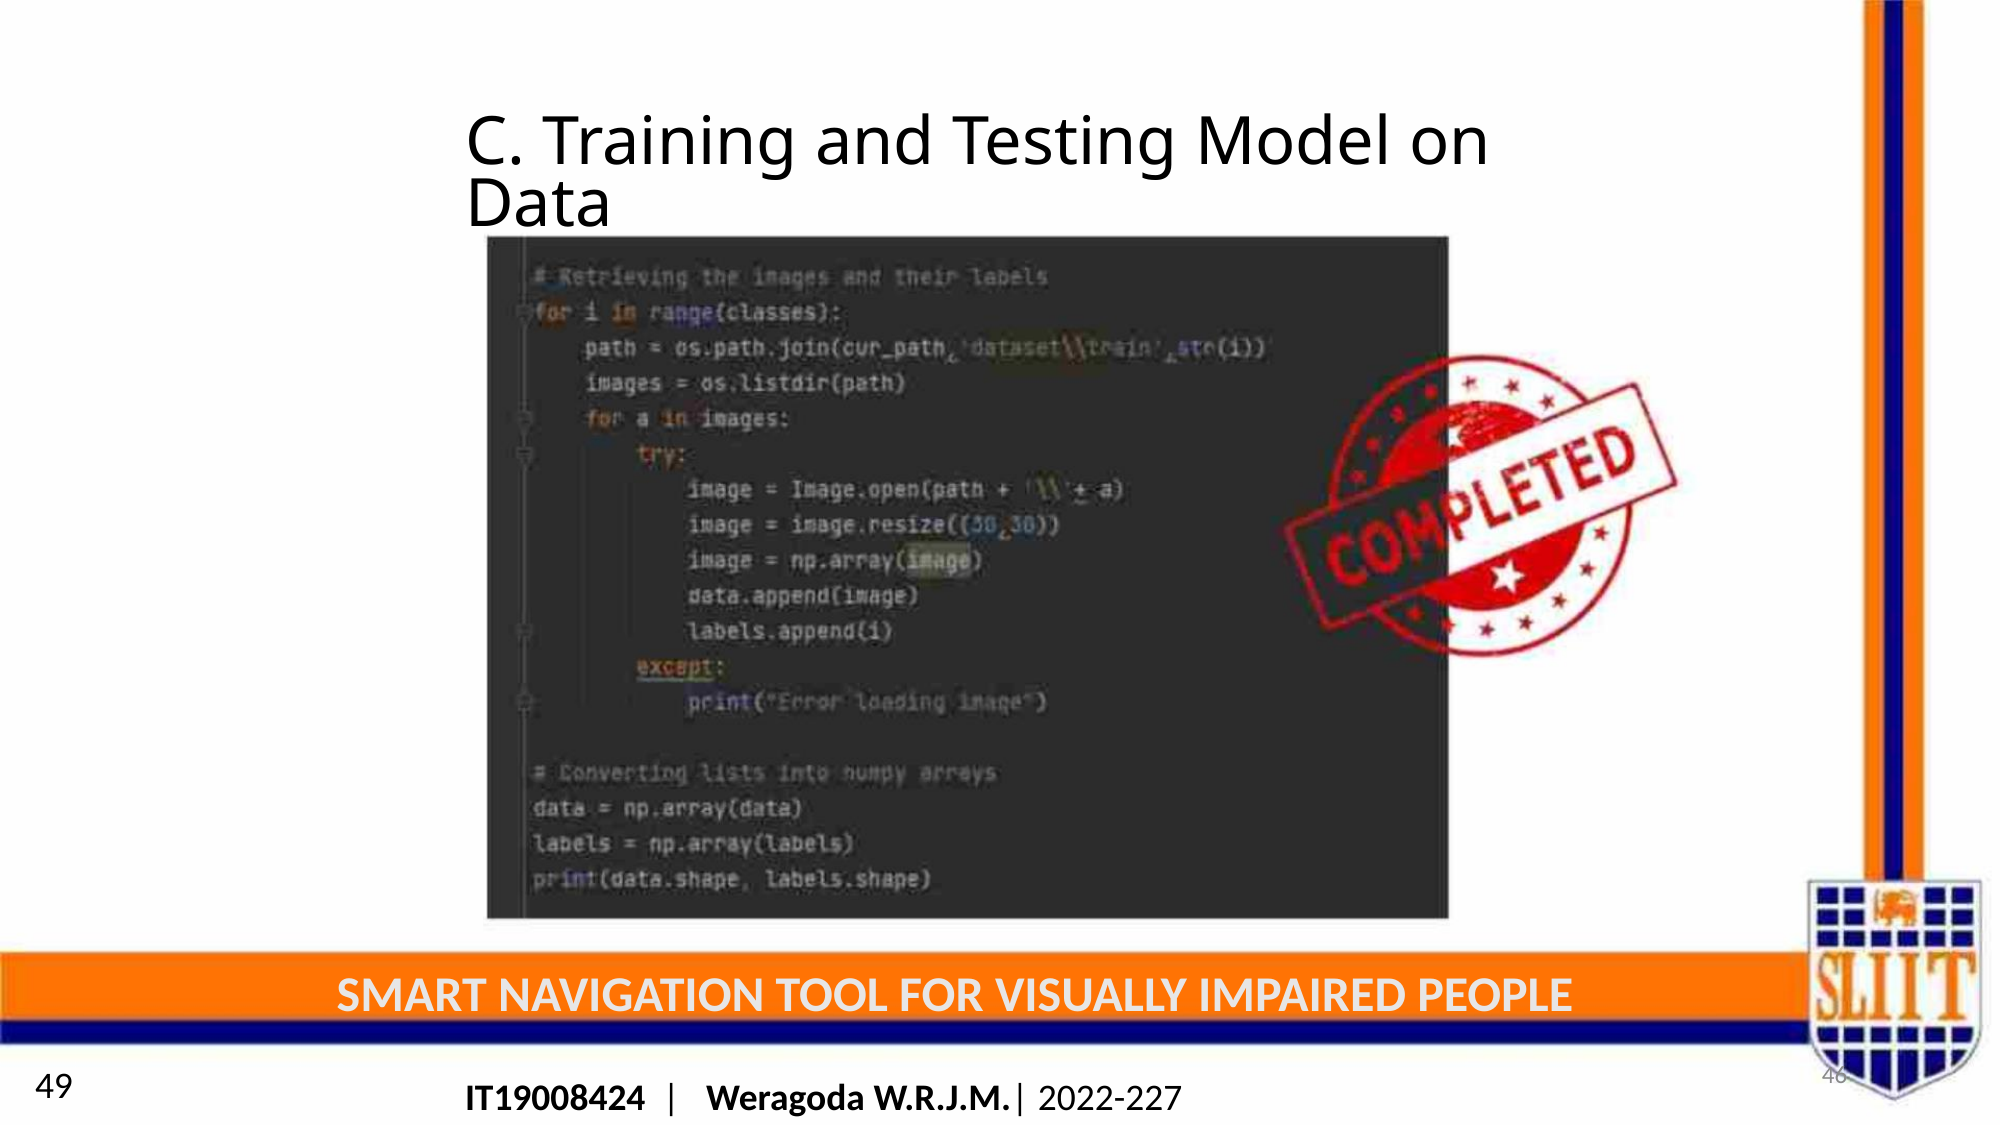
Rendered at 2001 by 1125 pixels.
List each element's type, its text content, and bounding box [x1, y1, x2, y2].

text_box SMART NAVIGATION TOOL FOR VISUALLY IMPAIRED PEOPLE [336, 971, 1617, 1022]
text_box 46 [1821, 1063, 1873, 1089]
text_box C. Training and Testing Model on Data [464, 115, 1501, 240]
text_box [0, 0, 2000, 1125]
text_box IT19008424 | Weragoda W.R.J.M.| 2022-227 [464, 1080, 1208, 1118]
text_box 49 [35, 1068, 98, 1107]
